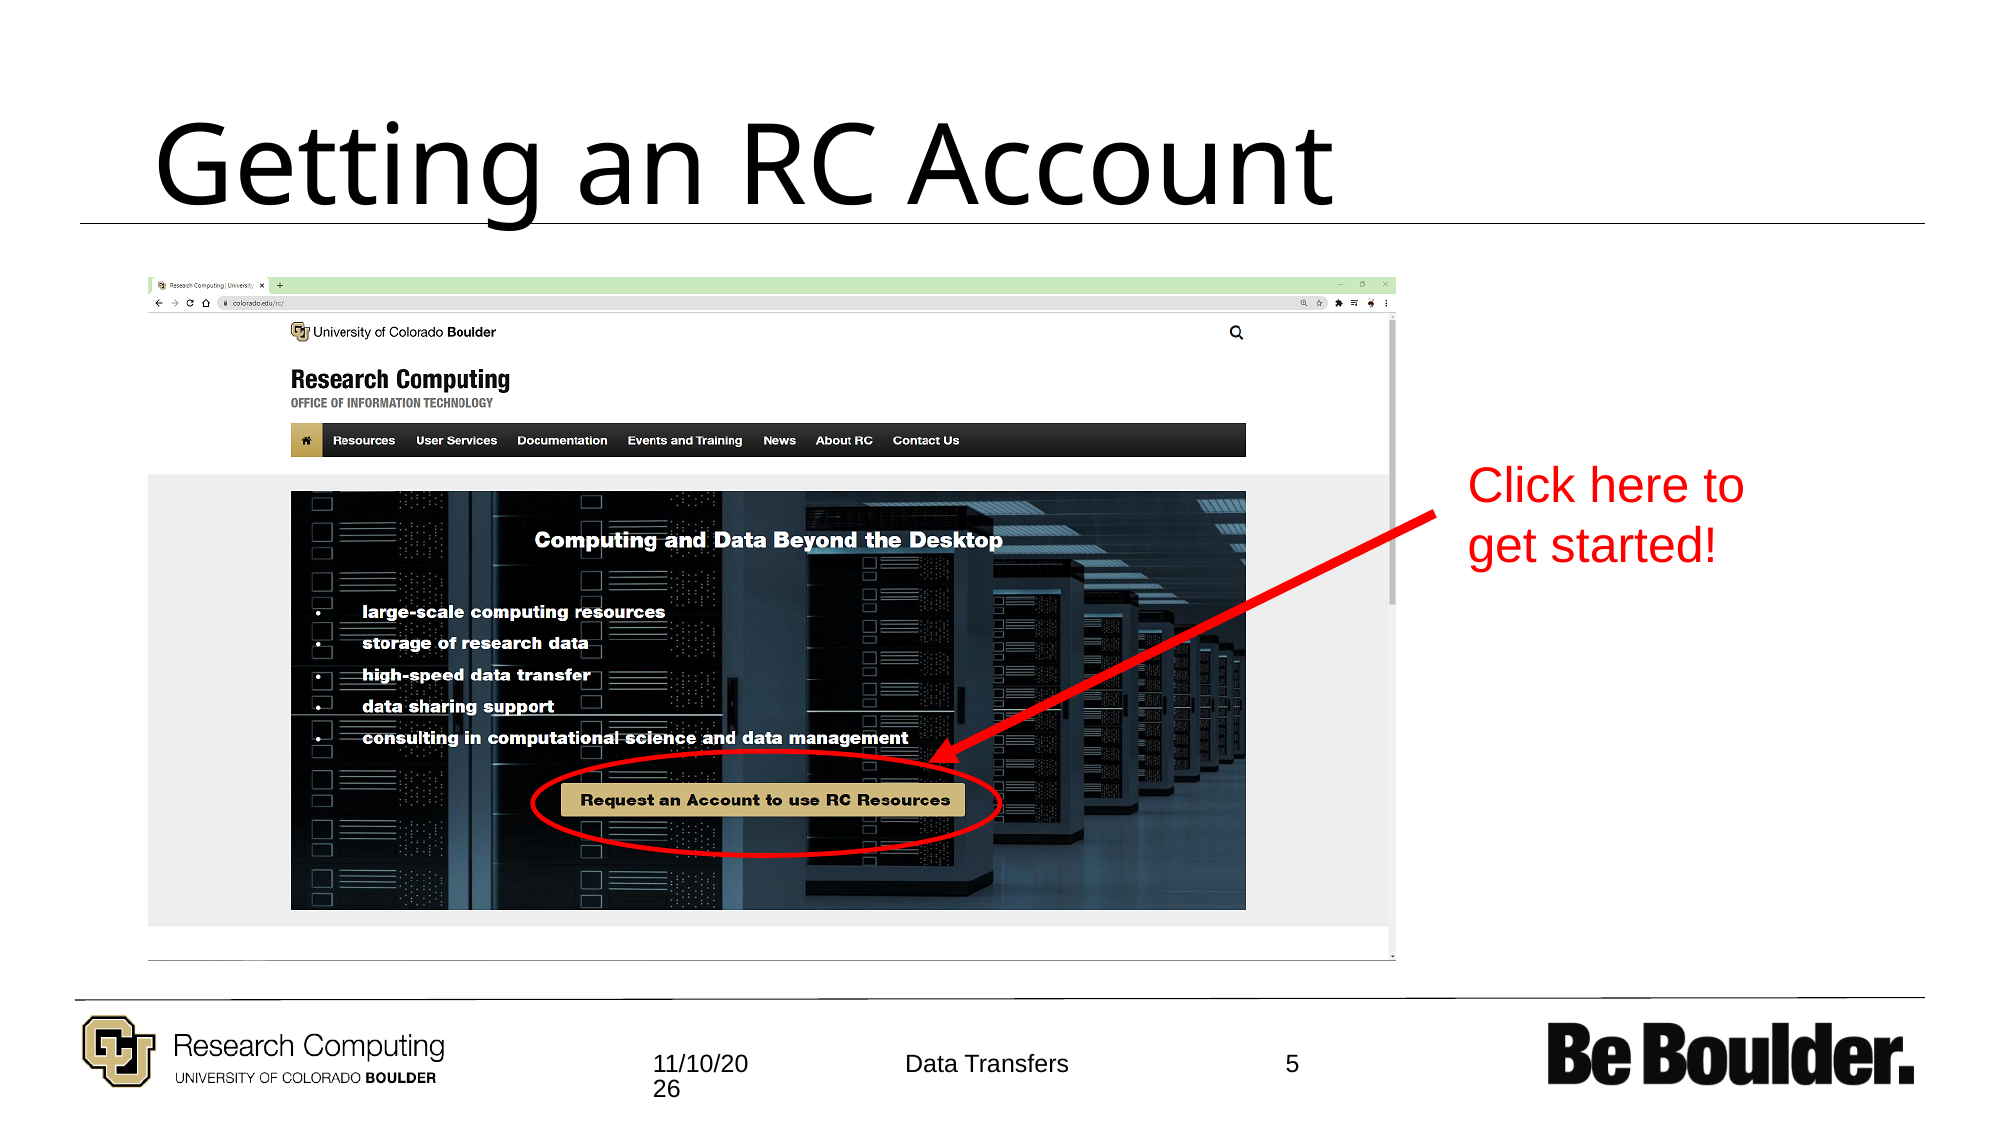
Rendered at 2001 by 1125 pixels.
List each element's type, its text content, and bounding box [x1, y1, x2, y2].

title Getting an RC Account [137, 59, 1863, 278]
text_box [928, 513, 1435, 763]
footer Data Transfers [772, 1032, 1202, 1093]
picture [1524, 1015, 1938, 1088]
text_box Click here to get started! [1452, 445, 1831, 580]
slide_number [637, 1032, 772, 1093]
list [148, 277, 1396, 961]
slide_number 5 [1202, 1032, 1315, 1093]
picture [81, 1015, 444, 1088]
